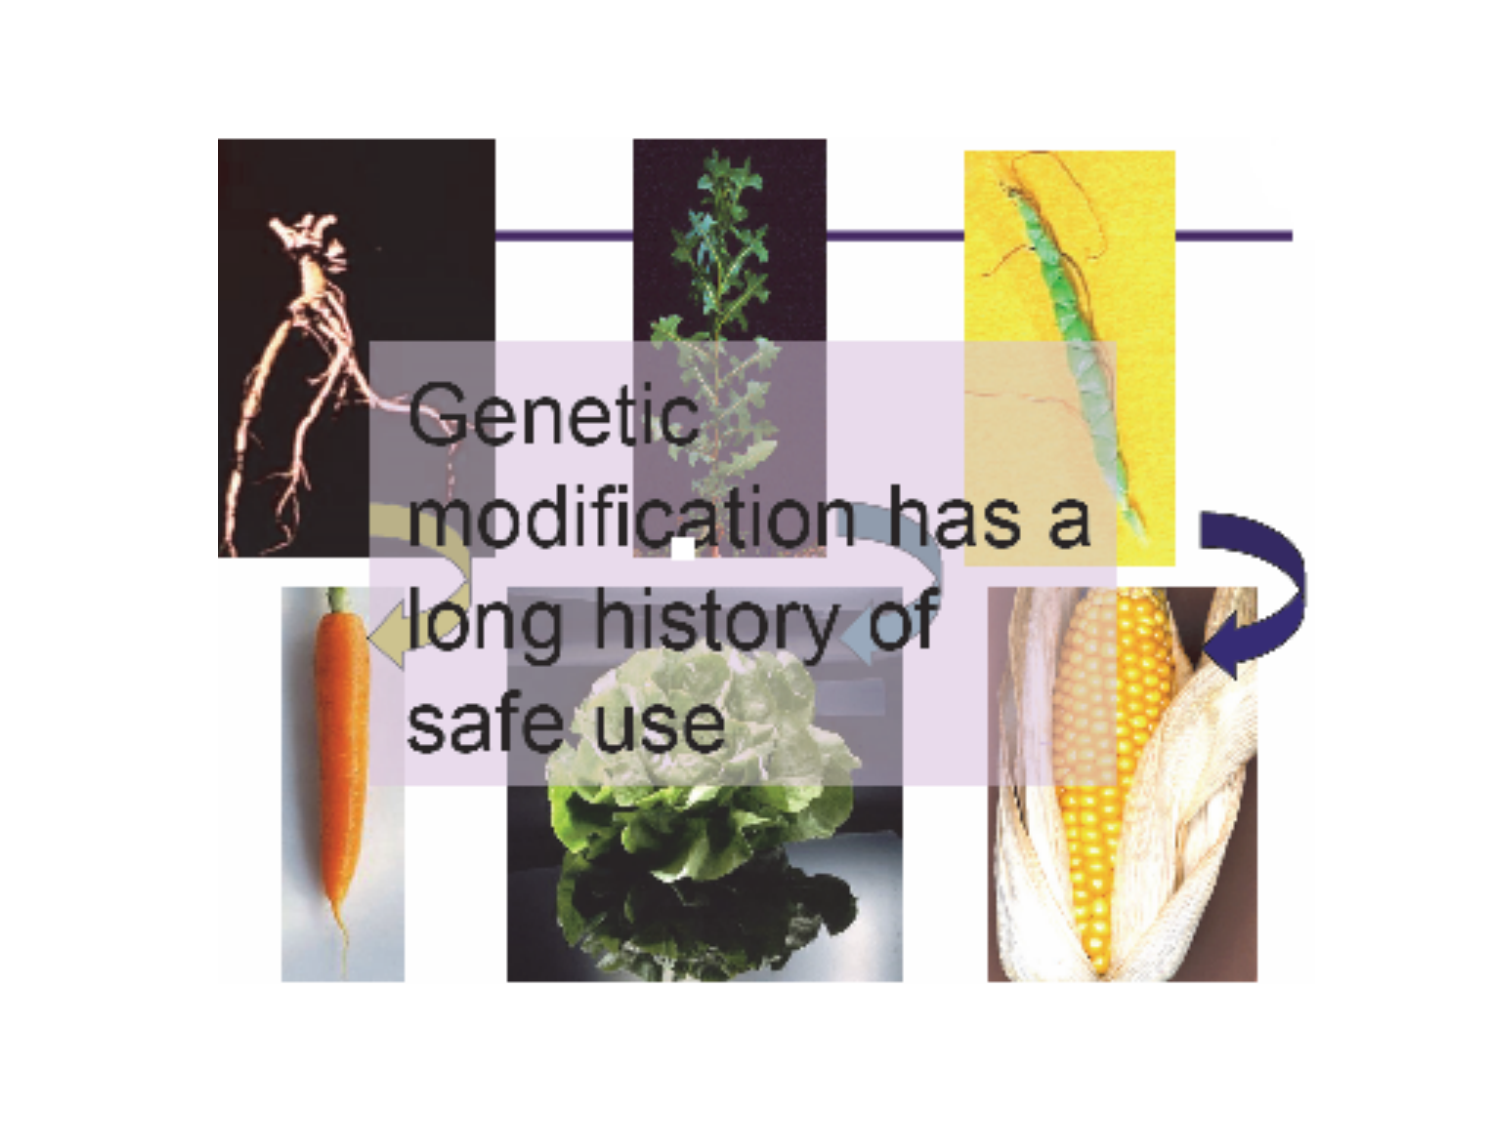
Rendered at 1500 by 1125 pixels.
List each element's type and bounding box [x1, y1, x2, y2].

picture [217, 136, 1318, 987]
